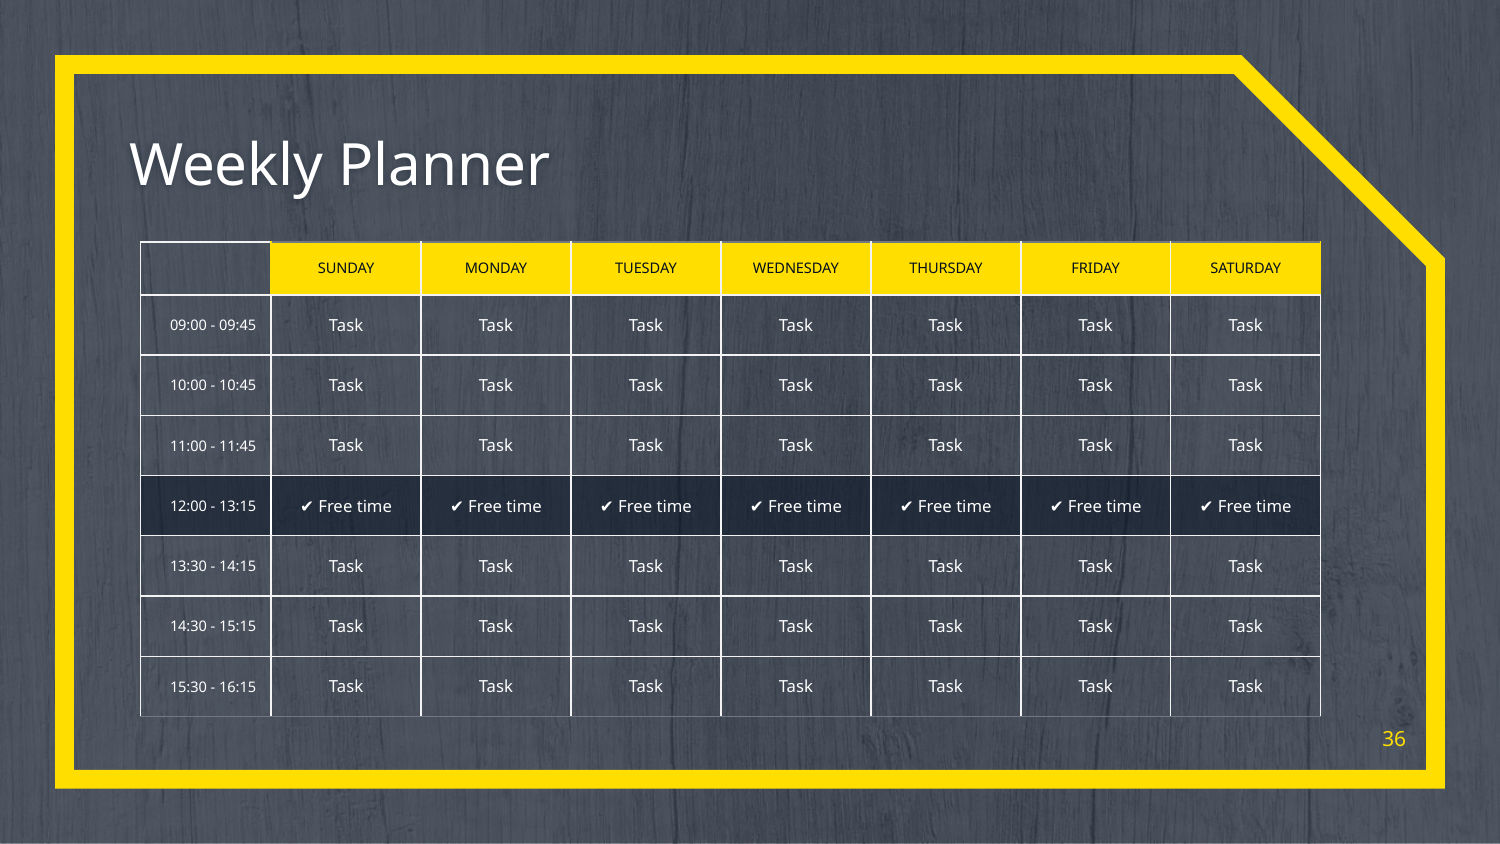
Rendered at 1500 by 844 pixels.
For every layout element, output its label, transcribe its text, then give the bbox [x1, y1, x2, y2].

table_cell Task [422, 657, 570, 716]
table_header WEDNESDAY [722, 243, 870, 294]
table_cell 12:00 - 13:15 [141, 476, 270, 535]
table_header SATURDAY [1171, 243, 1320, 294]
table_cell Task [1022, 597, 1170, 656]
slide_number 36 [1366, 711, 1406, 755]
table_cell Task [272, 416, 420, 475]
table_cell Task [722, 536, 870, 595]
table_header TUESDAY [572, 243, 720, 294]
table_cell Task [1171, 356, 1320, 415]
table_header [141, 243, 270, 294]
table_cell ✔ Free time [1022, 476, 1170, 535]
table_cell Task [722, 416, 870, 475]
table_cell ✔ Free time [422, 476, 570, 535]
table_cell Task [272, 597, 420, 656]
table_cell ✔ Free time [272, 476, 420, 535]
table_cell Task [1022, 356, 1170, 415]
table_cell 13:30 - 14:15 [141, 536, 270, 595]
table_cell Task [1171, 597, 1320, 656]
table_cell 11:00 - 11:45 [141, 416, 270, 475]
table_cell 15:30 - 16:15 [141, 657, 270, 716]
table_cell Task [572, 416, 720, 475]
table_cell Task [1022, 657, 1170, 716]
table_header MONDAY [422, 243, 570, 294]
table_header SUNDAY [272, 243, 420, 294]
picture [0, 0, 1500, 844]
table_cell Task [1022, 416, 1170, 475]
table_cell Task [572, 296, 720, 354]
table_cell Task [422, 356, 570, 415]
table_cell Task [1022, 536, 1170, 595]
table_cell ✔ Free time [722, 476, 870, 535]
table_cell Task [422, 296, 570, 354]
table_cell Task [1171, 657, 1320, 716]
table_header THURSDAY [872, 243, 1020, 294]
table_cell Task [722, 657, 870, 716]
table_cell Task [572, 657, 720, 716]
table_cell Task [722, 356, 870, 415]
title Weekly Planner [129, 117, 1232, 197]
table_cell Task [572, 536, 720, 595]
table_cell 10:00 - 10:45 [141, 356, 270, 415]
table_cell Task [722, 296, 870, 354]
table_cell ✔ Free time [872, 476, 1020, 535]
table_cell Task [872, 597, 1020, 656]
table_header FRIDAY [1022, 243, 1170, 294]
table_cell Task [1022, 296, 1170, 354]
table_cell Task [1171, 536, 1320, 595]
table_cell ✔ Free time [1171, 476, 1320, 535]
table_cell Task [422, 536, 570, 595]
table_cell ✔ Free time [572, 476, 720, 535]
table_cell Task [872, 356, 1020, 415]
table_cell Task [722, 597, 870, 656]
table_cell Task [872, 416, 1020, 475]
table_cell Task [872, 296, 1020, 354]
table_cell 09:00 - 09:45 [141, 296, 270, 354]
table_cell Task [272, 296, 420, 354]
table_cell Task [1171, 296, 1320, 354]
table_cell Task [1171, 416, 1320, 475]
table_cell Task [572, 356, 720, 415]
table_cell Task [272, 657, 420, 716]
table_cell Task [572, 597, 720, 656]
table_cell Task [422, 597, 570, 656]
table_cell Task [872, 657, 1020, 716]
table_cell Task [272, 536, 420, 595]
table_cell 14:30 - 15:15 [141, 597, 270, 656]
table_cell Task [272, 356, 420, 415]
table_cell Task [422, 416, 570, 475]
table_cell Task [872, 536, 1020, 595]
